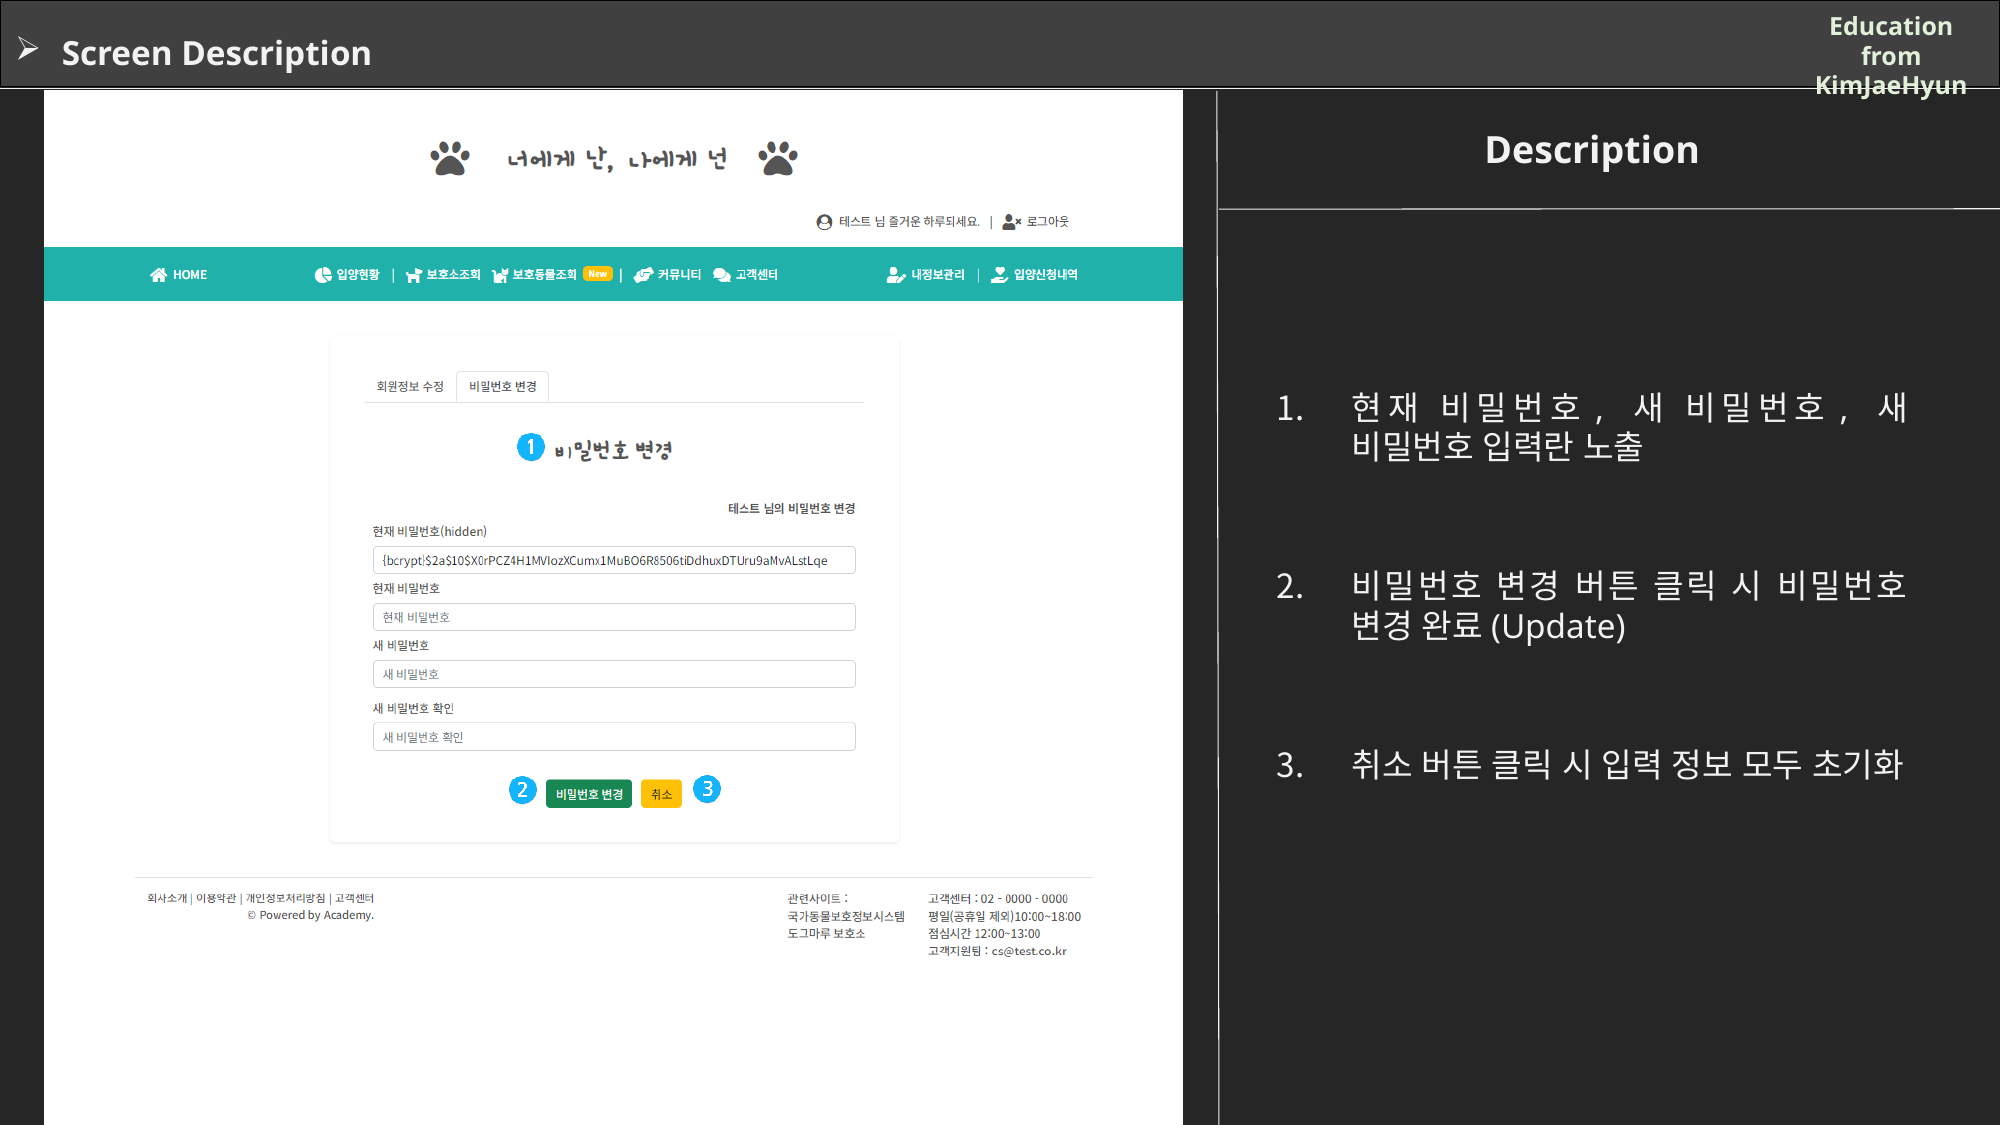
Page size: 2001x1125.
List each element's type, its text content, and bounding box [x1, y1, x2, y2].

text_box Education from KimJaeHyun [1782, 2, 2000, 88]
text_box Description [1452, 118, 1733, 179]
table_header Screen Description [1, 1, 1999, 86]
text_box Education from KimJaeHyun [1782, 89, 2000, 108]
text_box 현재 비밀번호, 새 비밀번호, 새 비밀번호 입력란 노출 비밀번호 변경 버튼 클릭 시 비밀번호 변경 완료(Update) 취소 버튼 클릭 시 입력 정보 모두 초기화 [1261, 379, 1923, 791]
picture [44, 90, 1183, 1125]
